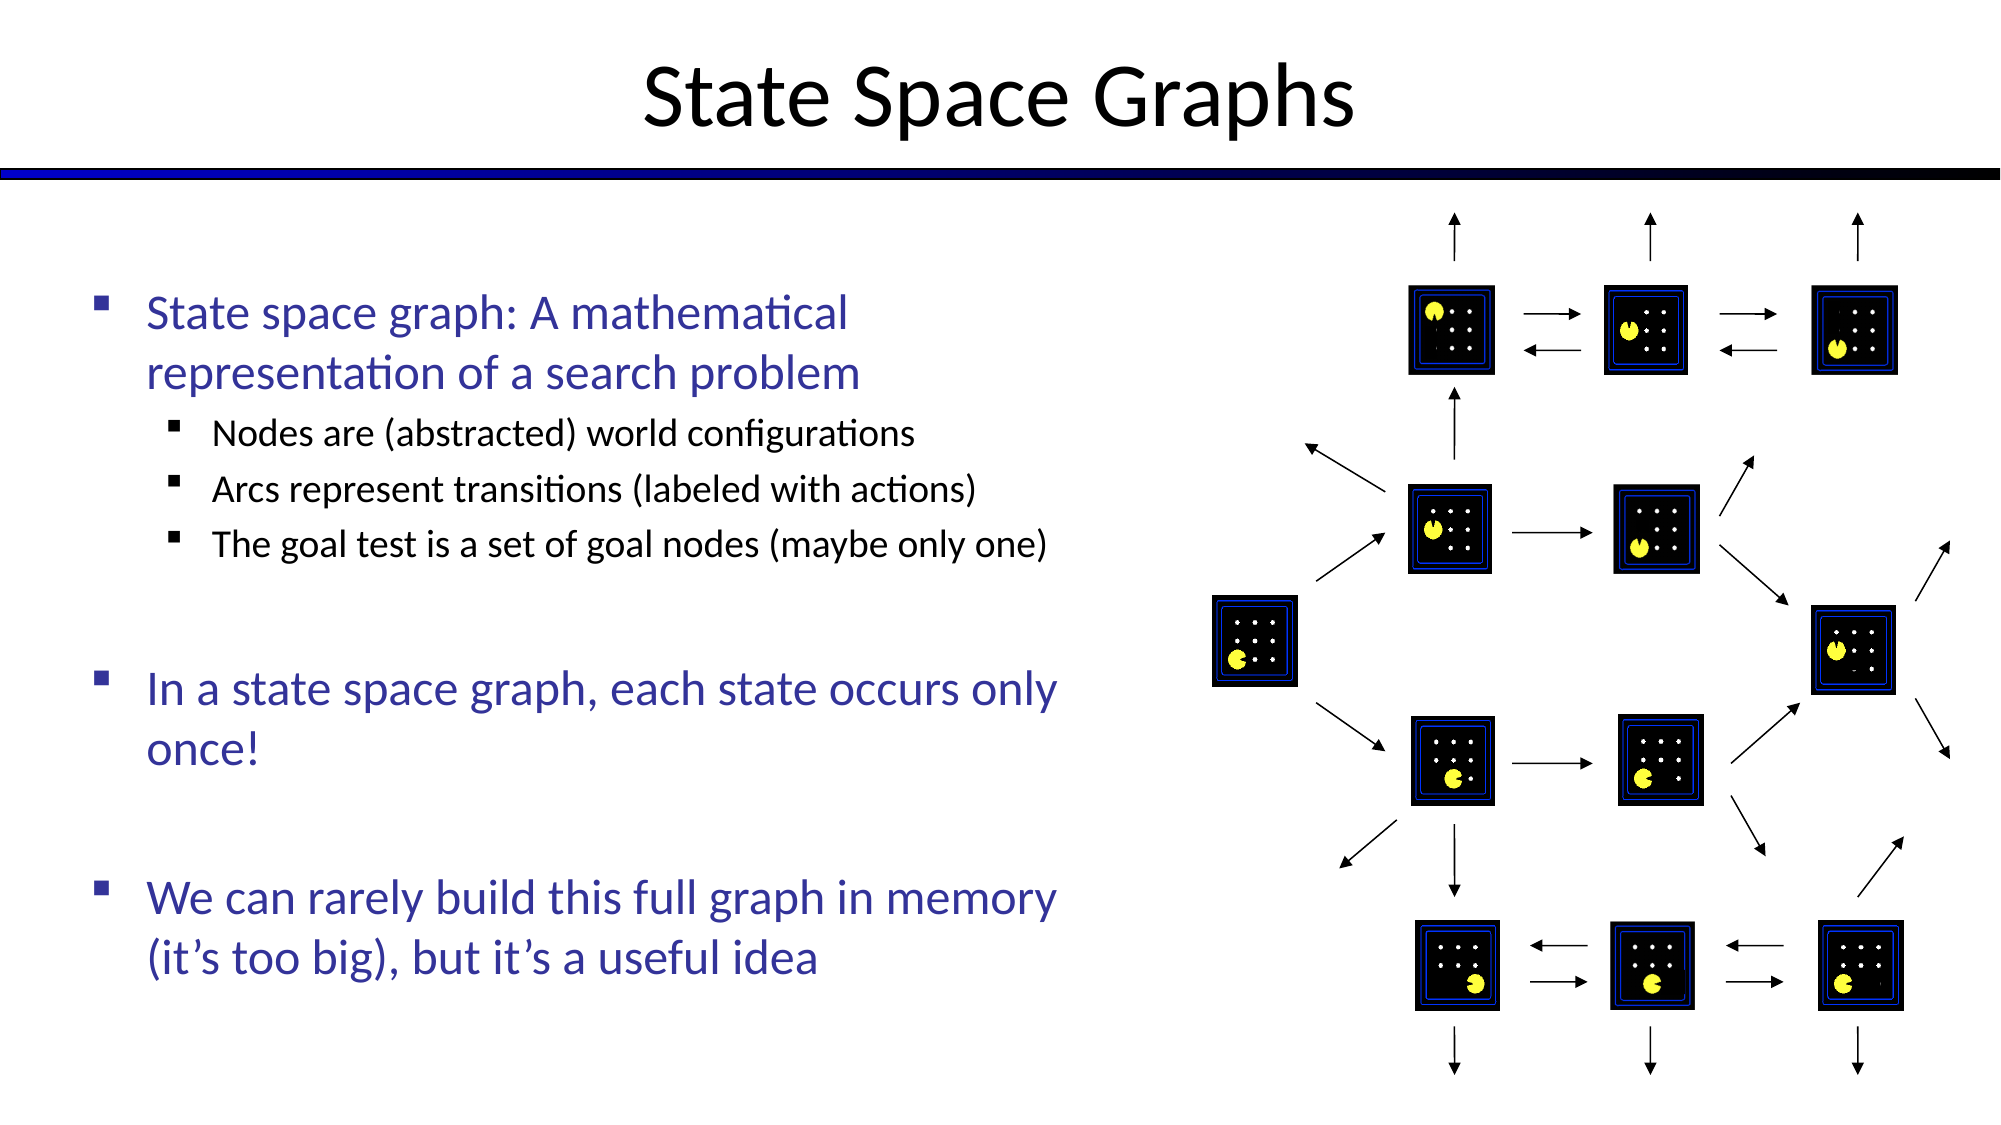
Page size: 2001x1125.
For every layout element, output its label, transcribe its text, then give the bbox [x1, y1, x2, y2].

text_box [1212, 212, 1951, 1076]
title State Space Graphs [0, 0, 2000, 184]
list State space graph: A mathematical representation of a search problem Nodes are (abstracted) world configurations Arcs represent transitions (labeled with actions) The goal test is a set of goal nodes (maybe only one) In a state space graph, each state occurs only once! We can rarely build this full graph in memory (it’s too big), but it’s a useful idea [74, 271, 1113, 1015]
